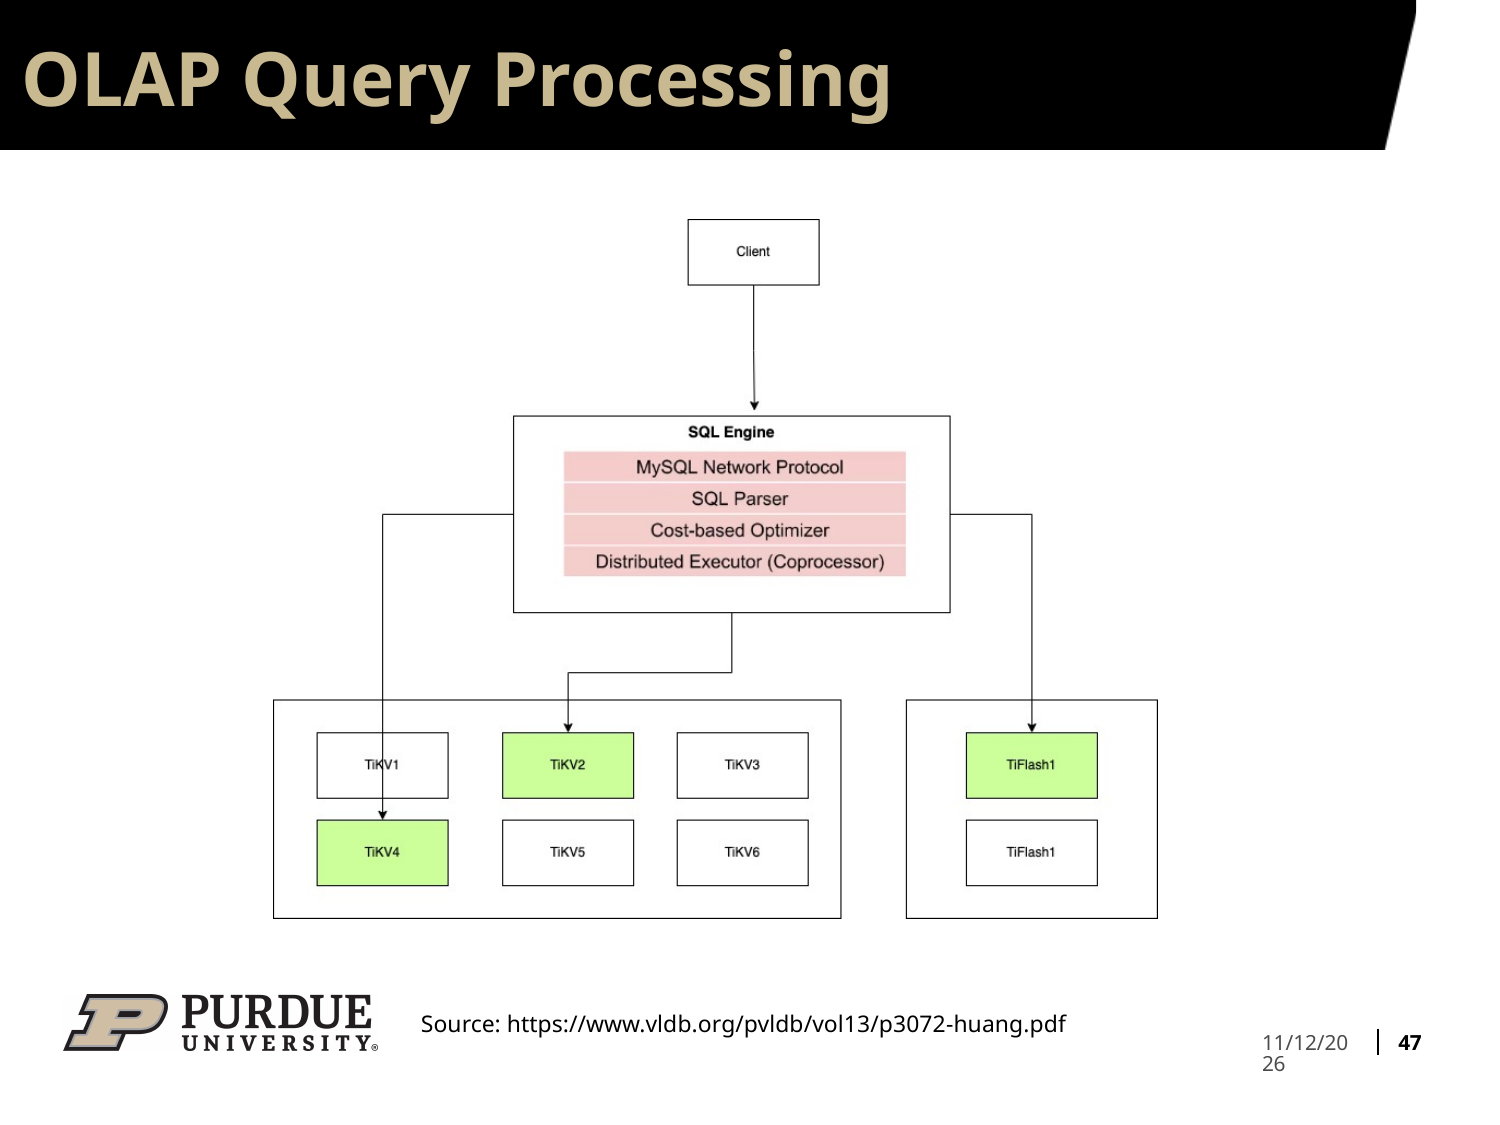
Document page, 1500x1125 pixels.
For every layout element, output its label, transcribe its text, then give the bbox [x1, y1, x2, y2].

picture [273, 219, 1158, 919]
picture [63, 994, 378, 1051]
title OLAP Query Processing [18, 38, 1161, 129]
slide_number 47 [1380, 1013, 1441, 1074]
text_box Source: https://www.vldb.org/pvldb/vol13/p3072-huang.pdf [406, 1002, 1194, 1045]
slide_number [1247, 1017, 1375, 1071]
